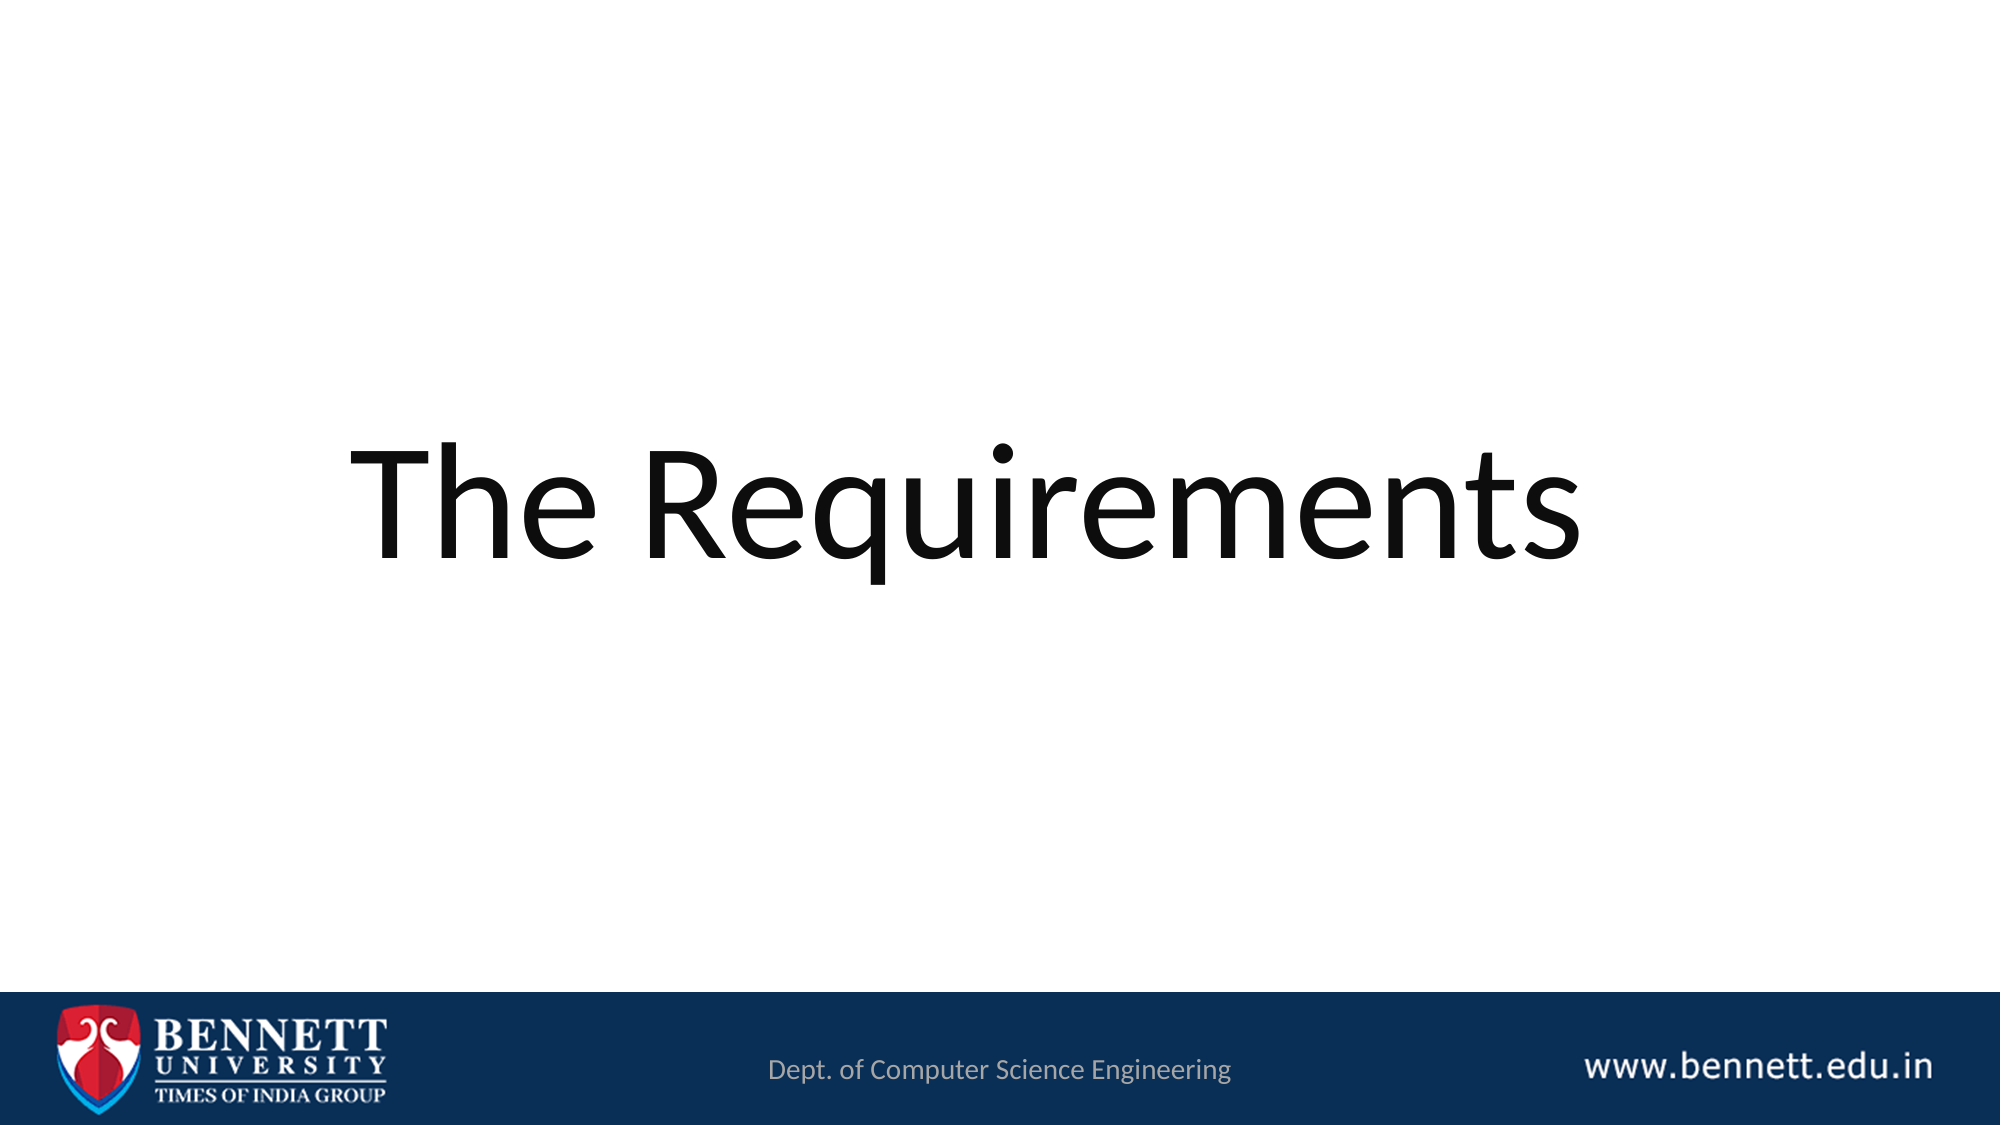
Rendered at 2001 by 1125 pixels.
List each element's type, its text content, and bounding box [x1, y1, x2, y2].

picture [0, 992, 2000, 1125]
text_box The Requirements [334, 384, 1666, 600]
